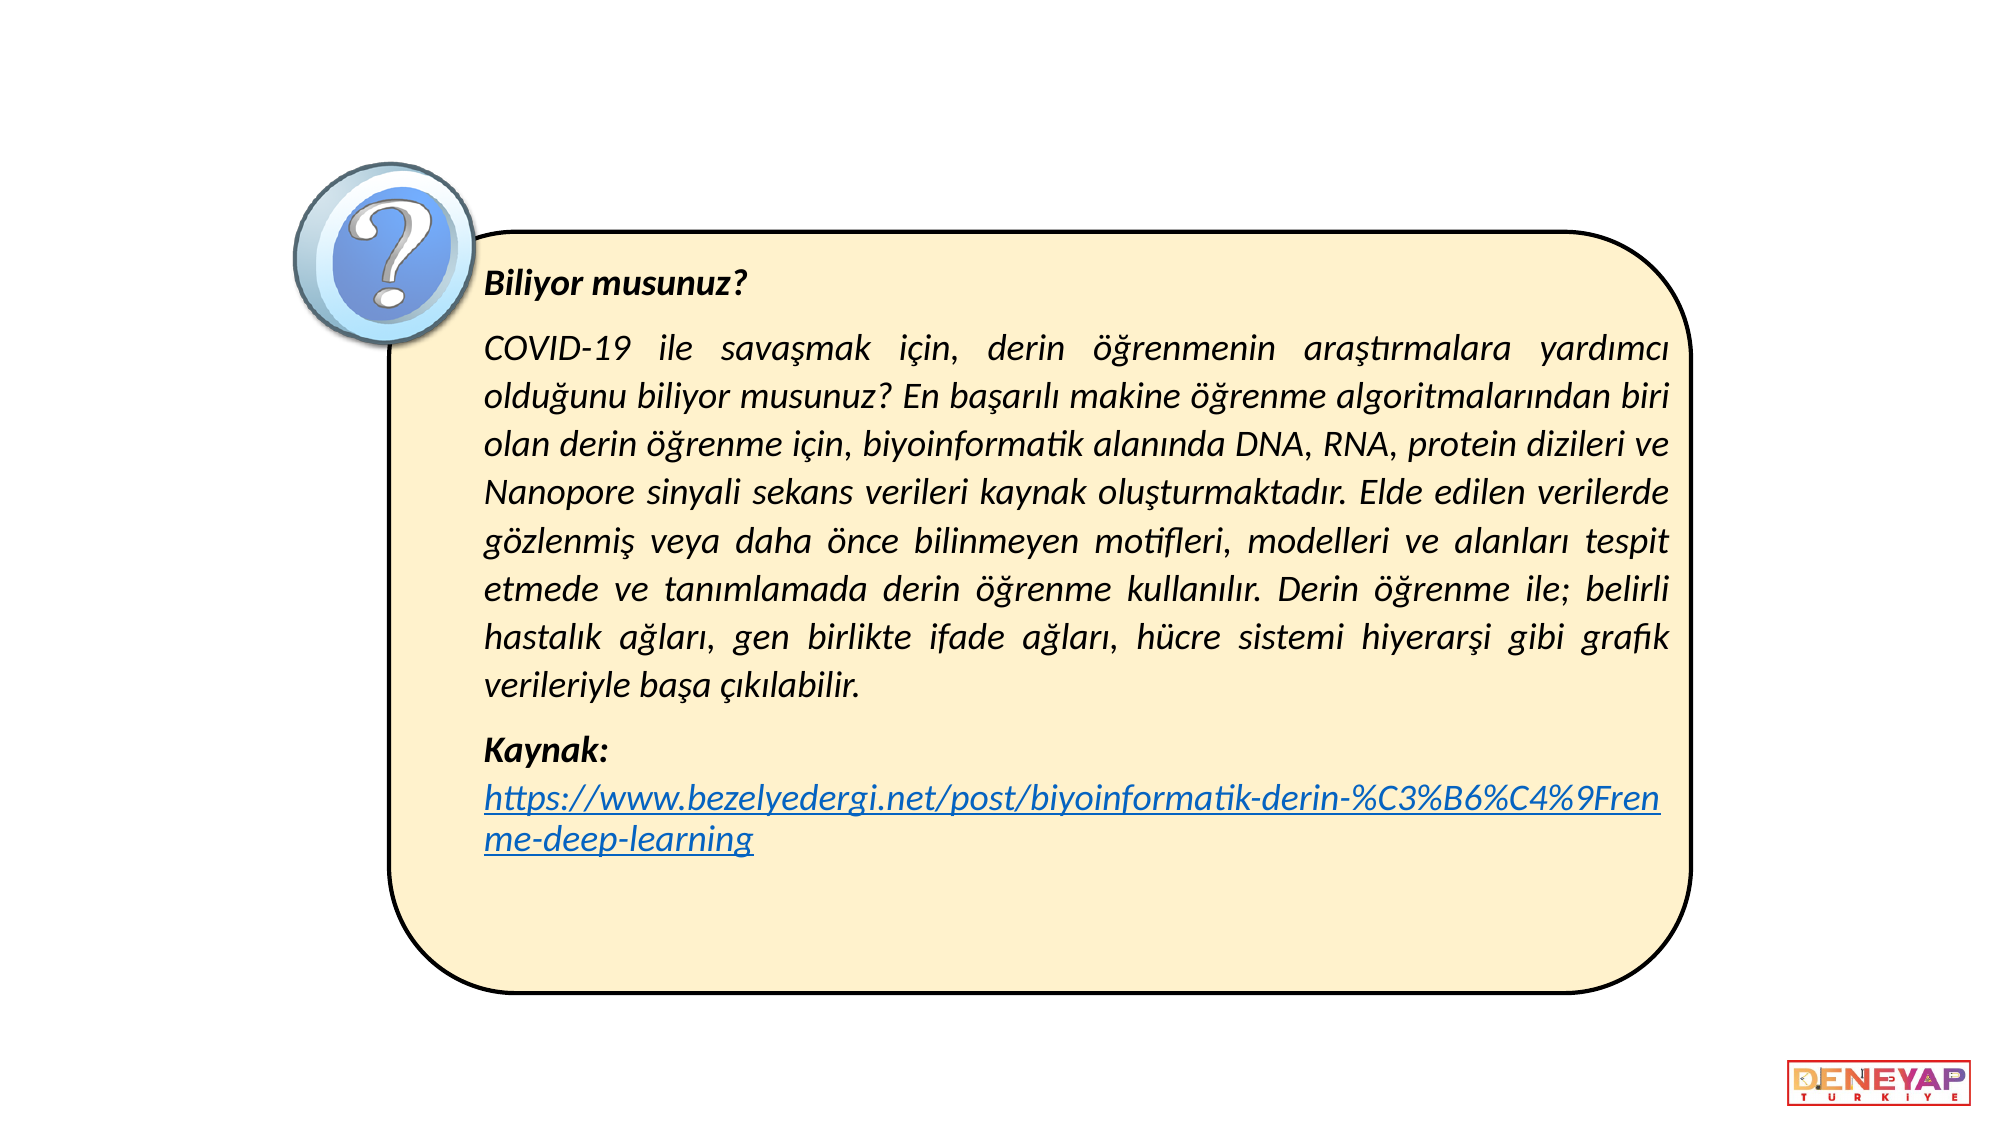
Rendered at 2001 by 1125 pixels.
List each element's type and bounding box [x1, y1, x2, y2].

picture [1787, 1060, 1971, 1106]
text_box [282, 148, 1692, 994]
